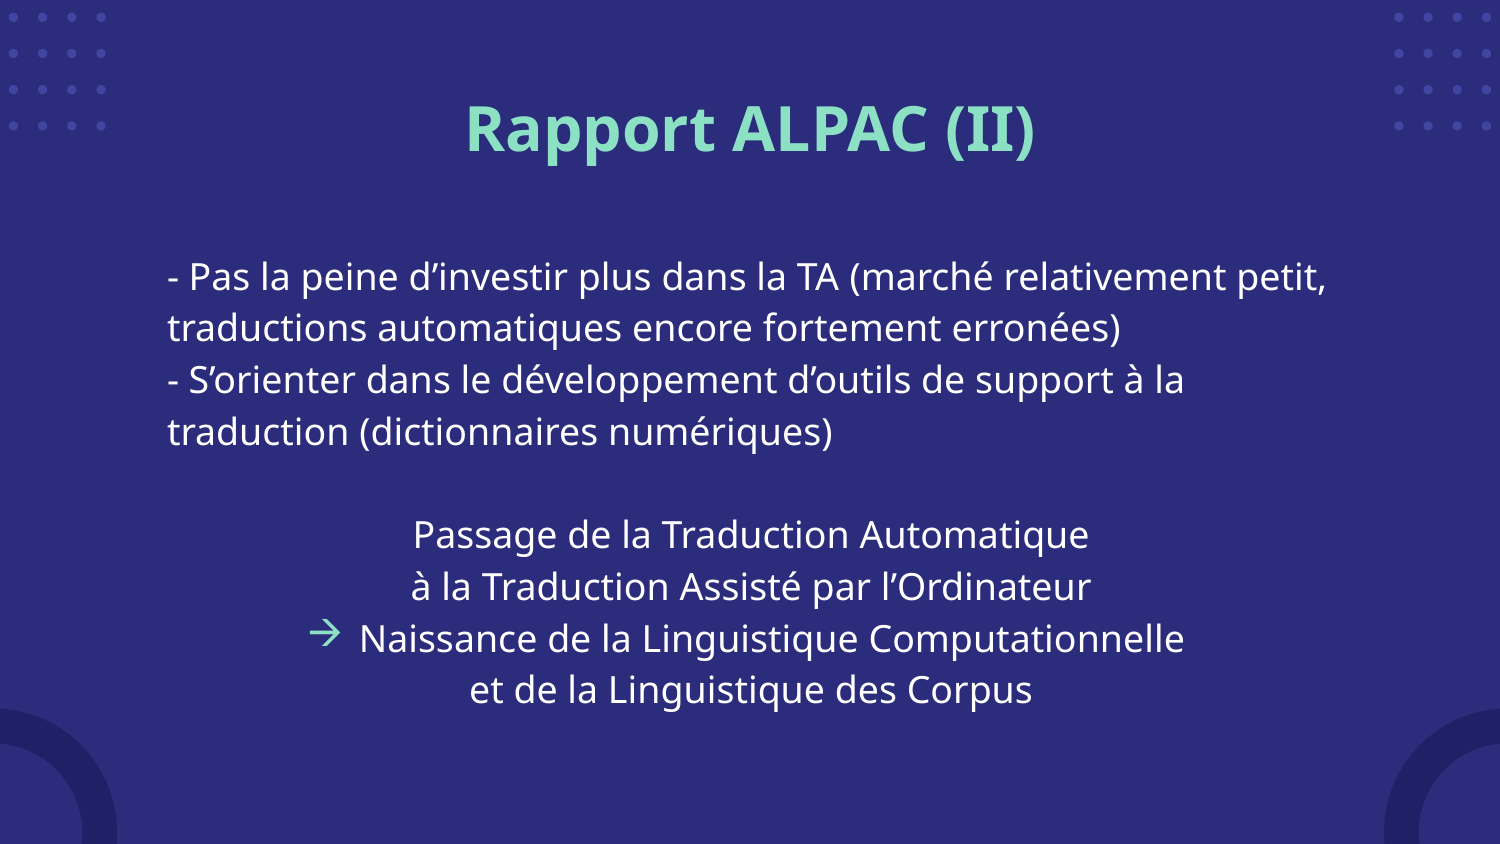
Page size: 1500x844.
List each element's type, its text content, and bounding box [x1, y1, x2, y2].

title Rapport ALPAC (II) [118, 73, 1383, 168]
subtitle - Pas la peine d’investir plus dans la TA (marché relativement petit, traductions automatiques encore fortement erronées) - S’orienter dans le développement d’outils de support à la traduction (dictionnaires numériques) Passage de la Traduction Automatique à la Traduction Assisté par l’Ordinateur Naissance de la Linguistique Computationnelle et de la Linguistique des Corpus [129, 230, 1351, 702]
